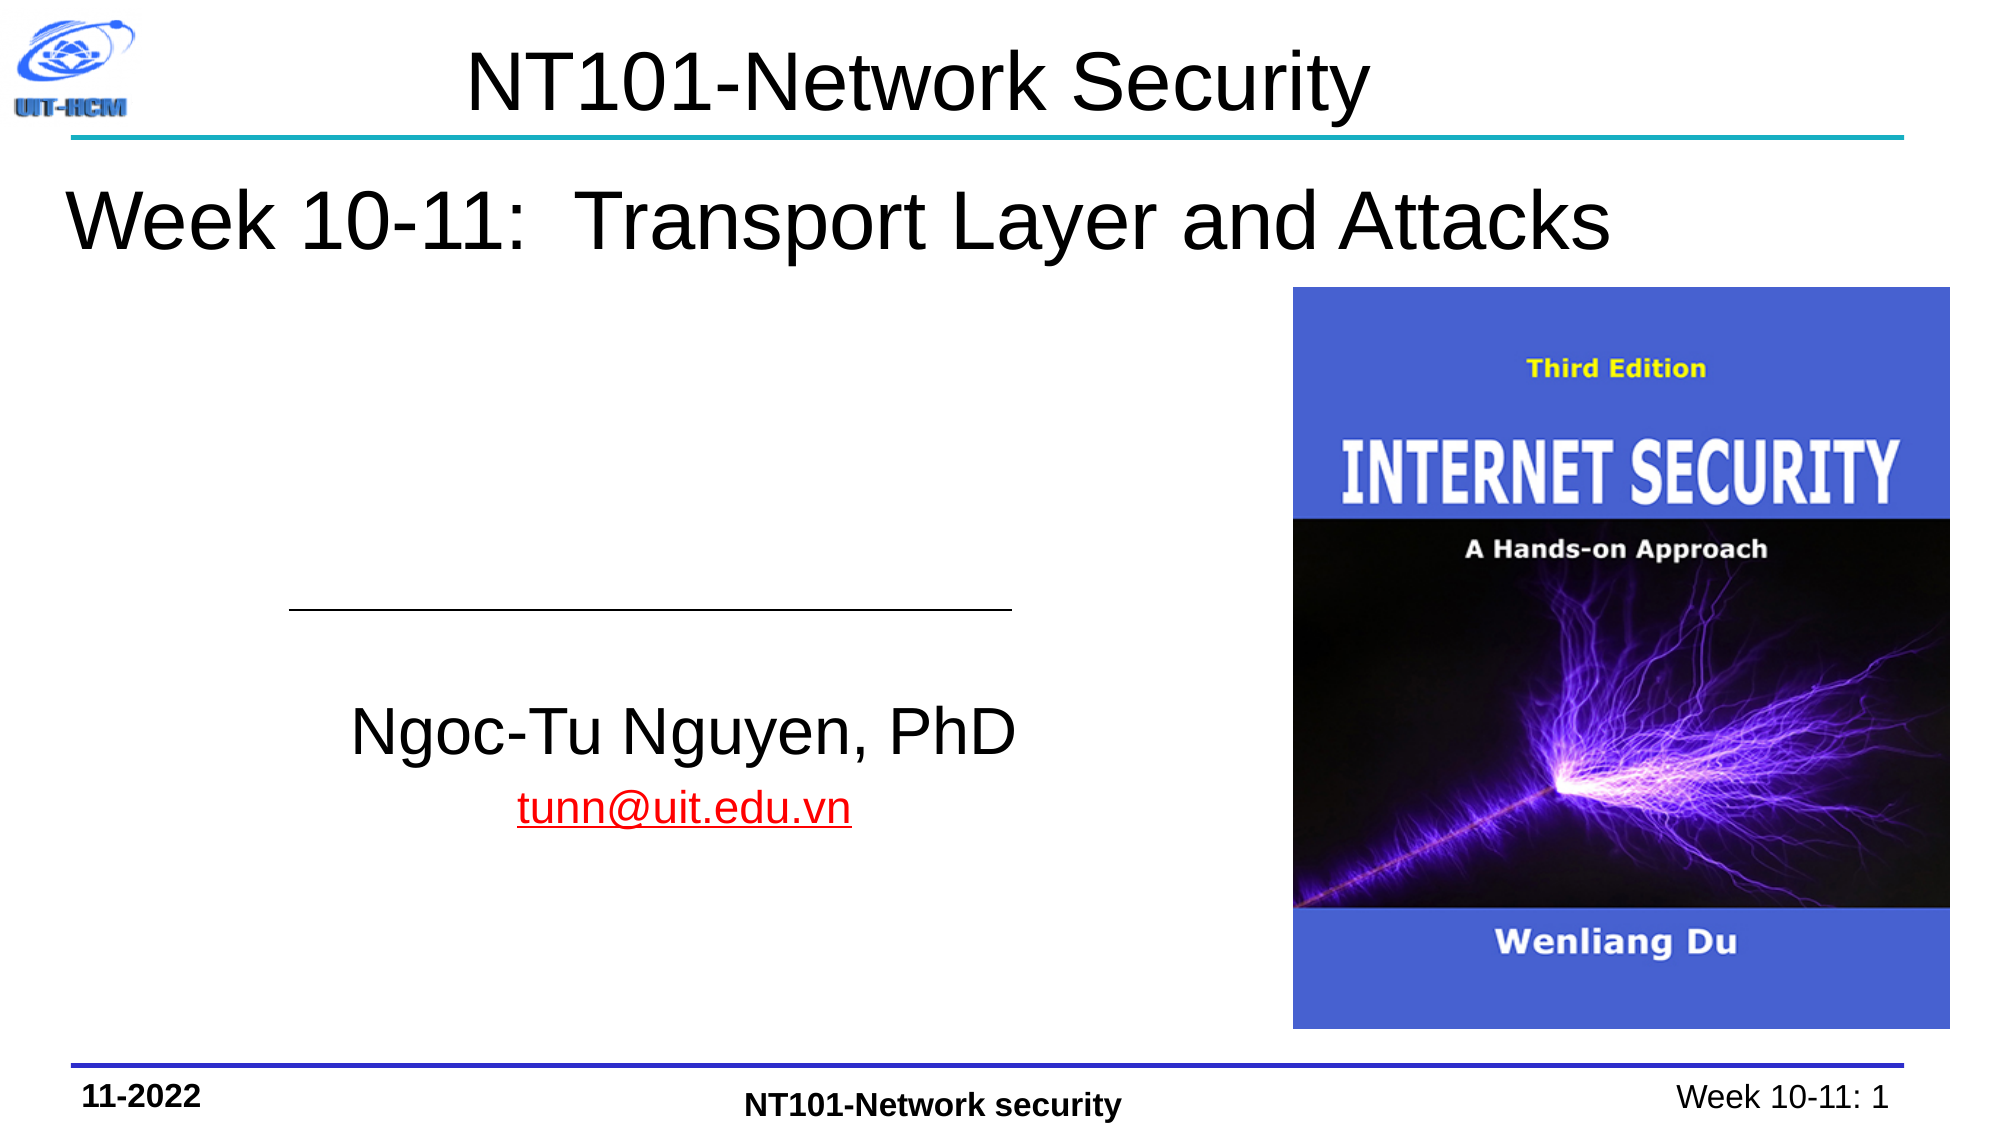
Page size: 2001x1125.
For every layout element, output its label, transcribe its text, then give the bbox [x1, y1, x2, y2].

list Ngoc-Tu Nguyen, PhD tunn@uit.edu.vn [288, 680, 1081, 974]
title NT101-Network Security [450, 12, 1655, 92]
picture [0, 8, 150, 127]
text_box Week 10-11: Transport Layer and Attacks [50, 92, 1800, 341]
picture [1293, 287, 1951, 1029]
